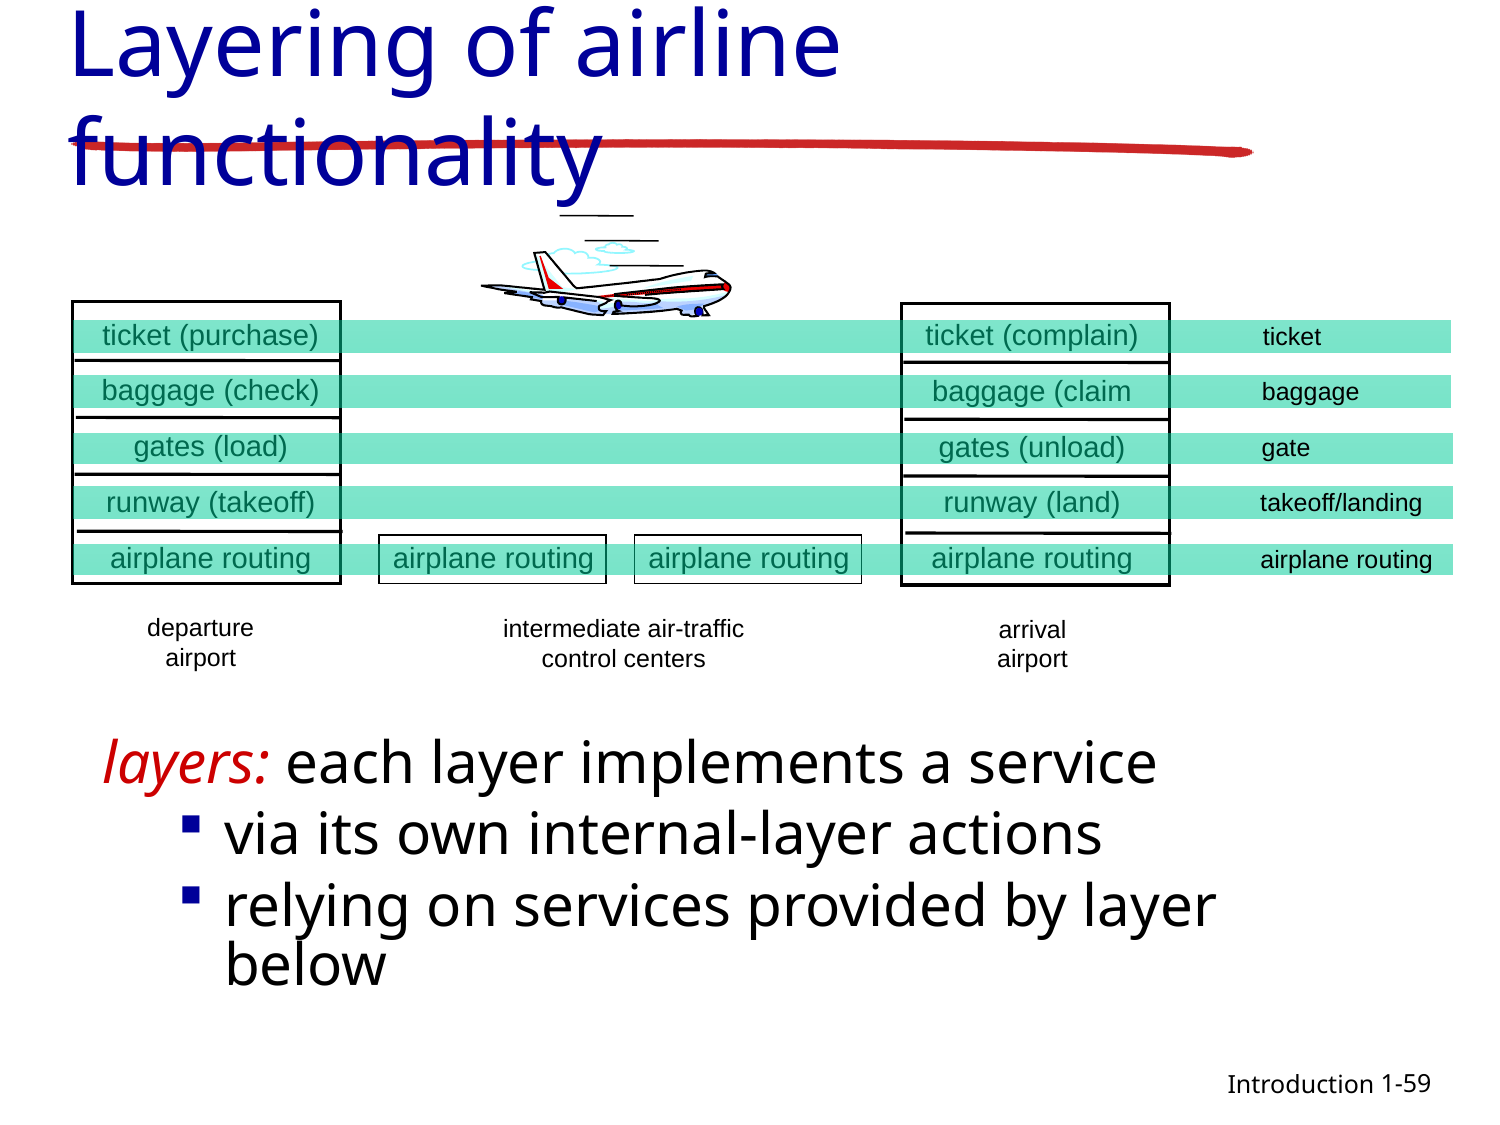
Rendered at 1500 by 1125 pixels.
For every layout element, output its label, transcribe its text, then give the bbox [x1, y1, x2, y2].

slide_number 1-59 [1365, 1059, 1477, 1106]
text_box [71, 215, 1453, 681]
title Layering of airline functionality [52, 0, 1328, 188]
list layers: each layer implements a service via its own internal-layer actions relying on services provided by layer below [87, 728, 1337, 1018]
picture [66, 134, 1267, 163]
footer Introduction [914, 1060, 1391, 1109]
